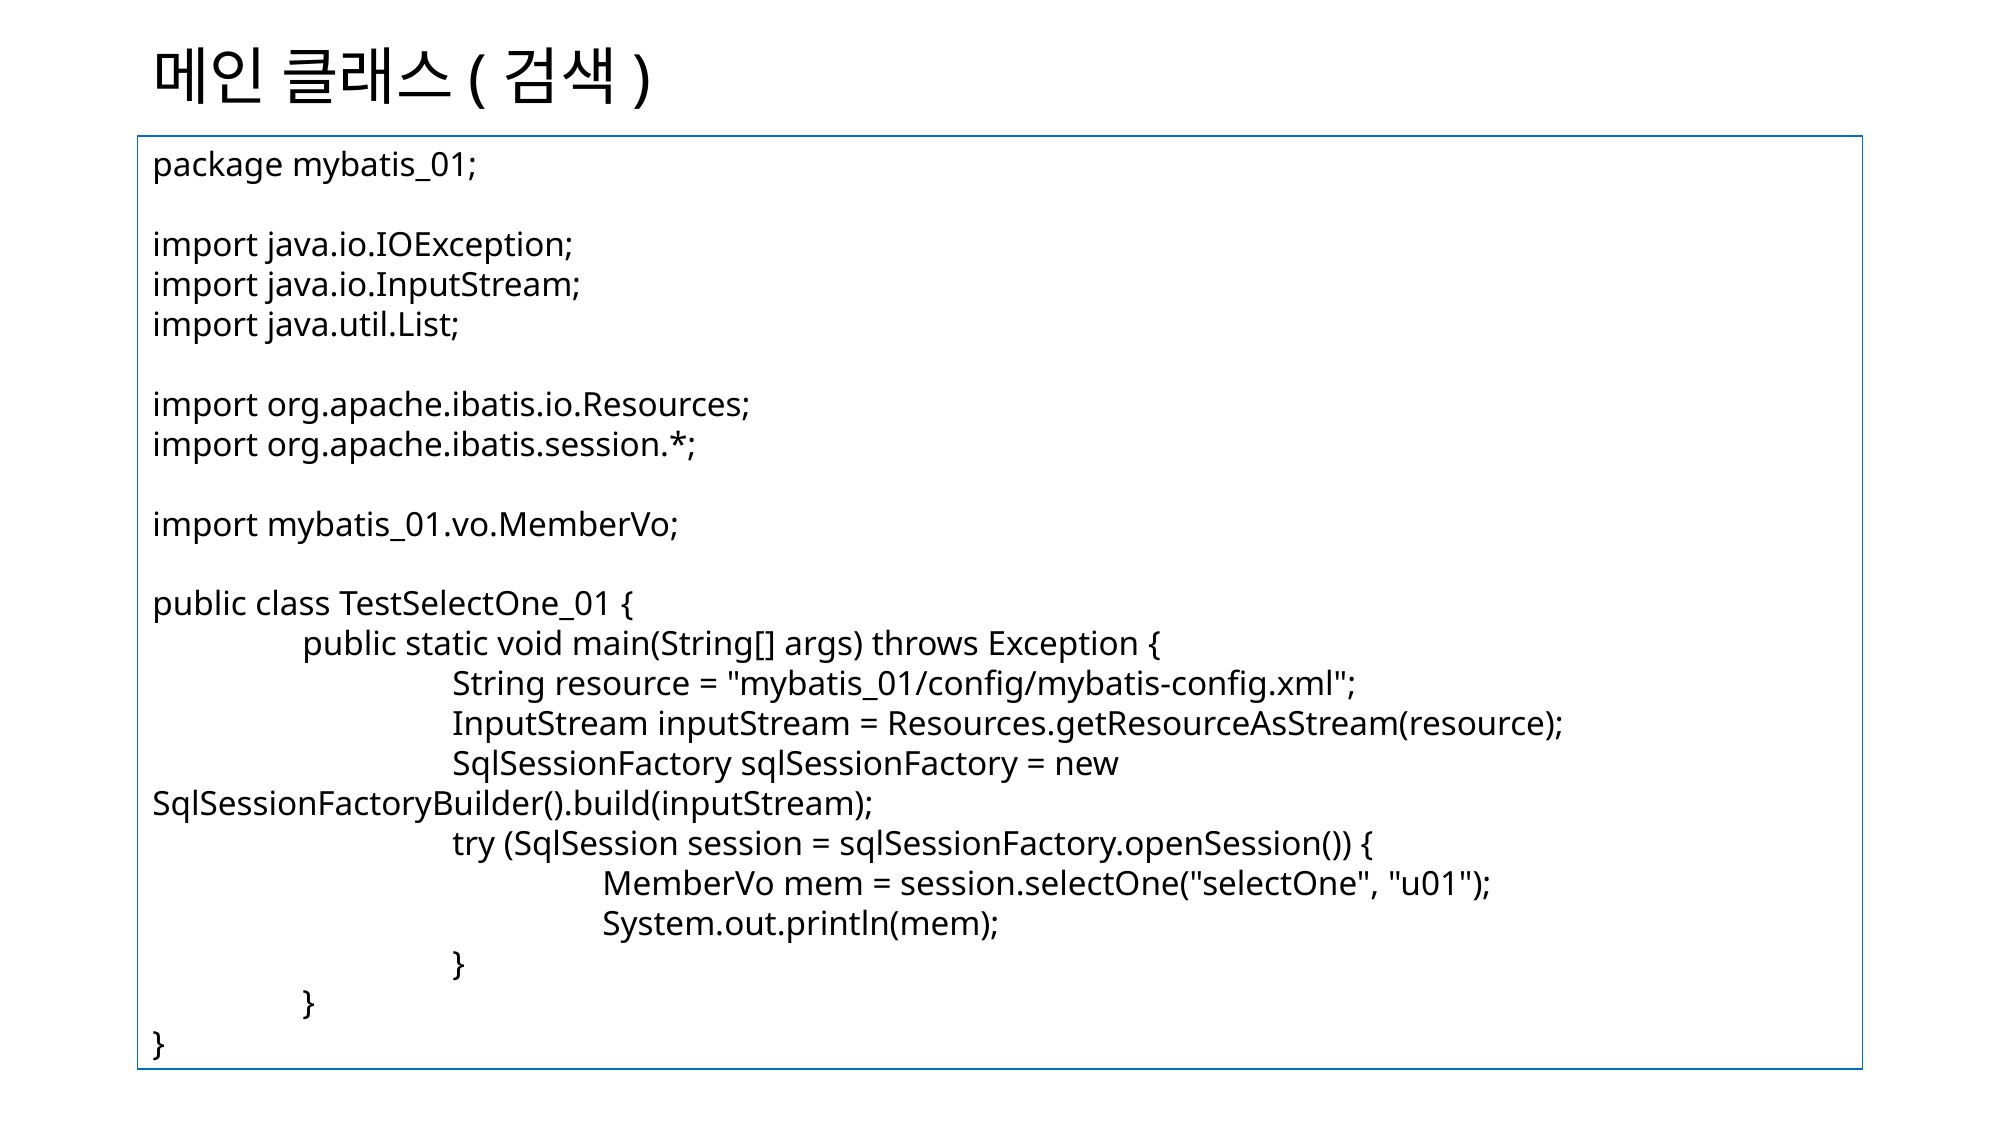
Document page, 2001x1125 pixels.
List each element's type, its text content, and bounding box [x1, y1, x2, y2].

text_box package mybatis_01; import java.io.IOException; import java.io.InputStream; import java.util.List; import org.apache.ibatis.io.Resources; import org.apache.ibatis.session.*; import mybatis_01.vo.MemberVo; public class TestSelectOne_01 { public static void main(String[] args) throws Exception { String resource = "mybatis_01/config/mybatis-config.xml"; InputStream inputStream = Resources.getResourceAsStream(resource); SqlSessionFactory sqlSessionFactory = new SqlSessionFactoryBuilder().build(inputStream); try (SqlSession session = sqlSessionFactory.openSession()) { MemberVo mem = session.selectOne("selectOne", "u01"); System.out.println(mem); } } } [137, 135, 1863, 1070]
title 메인 클래스(검색) [137, 22, 1863, 135]
